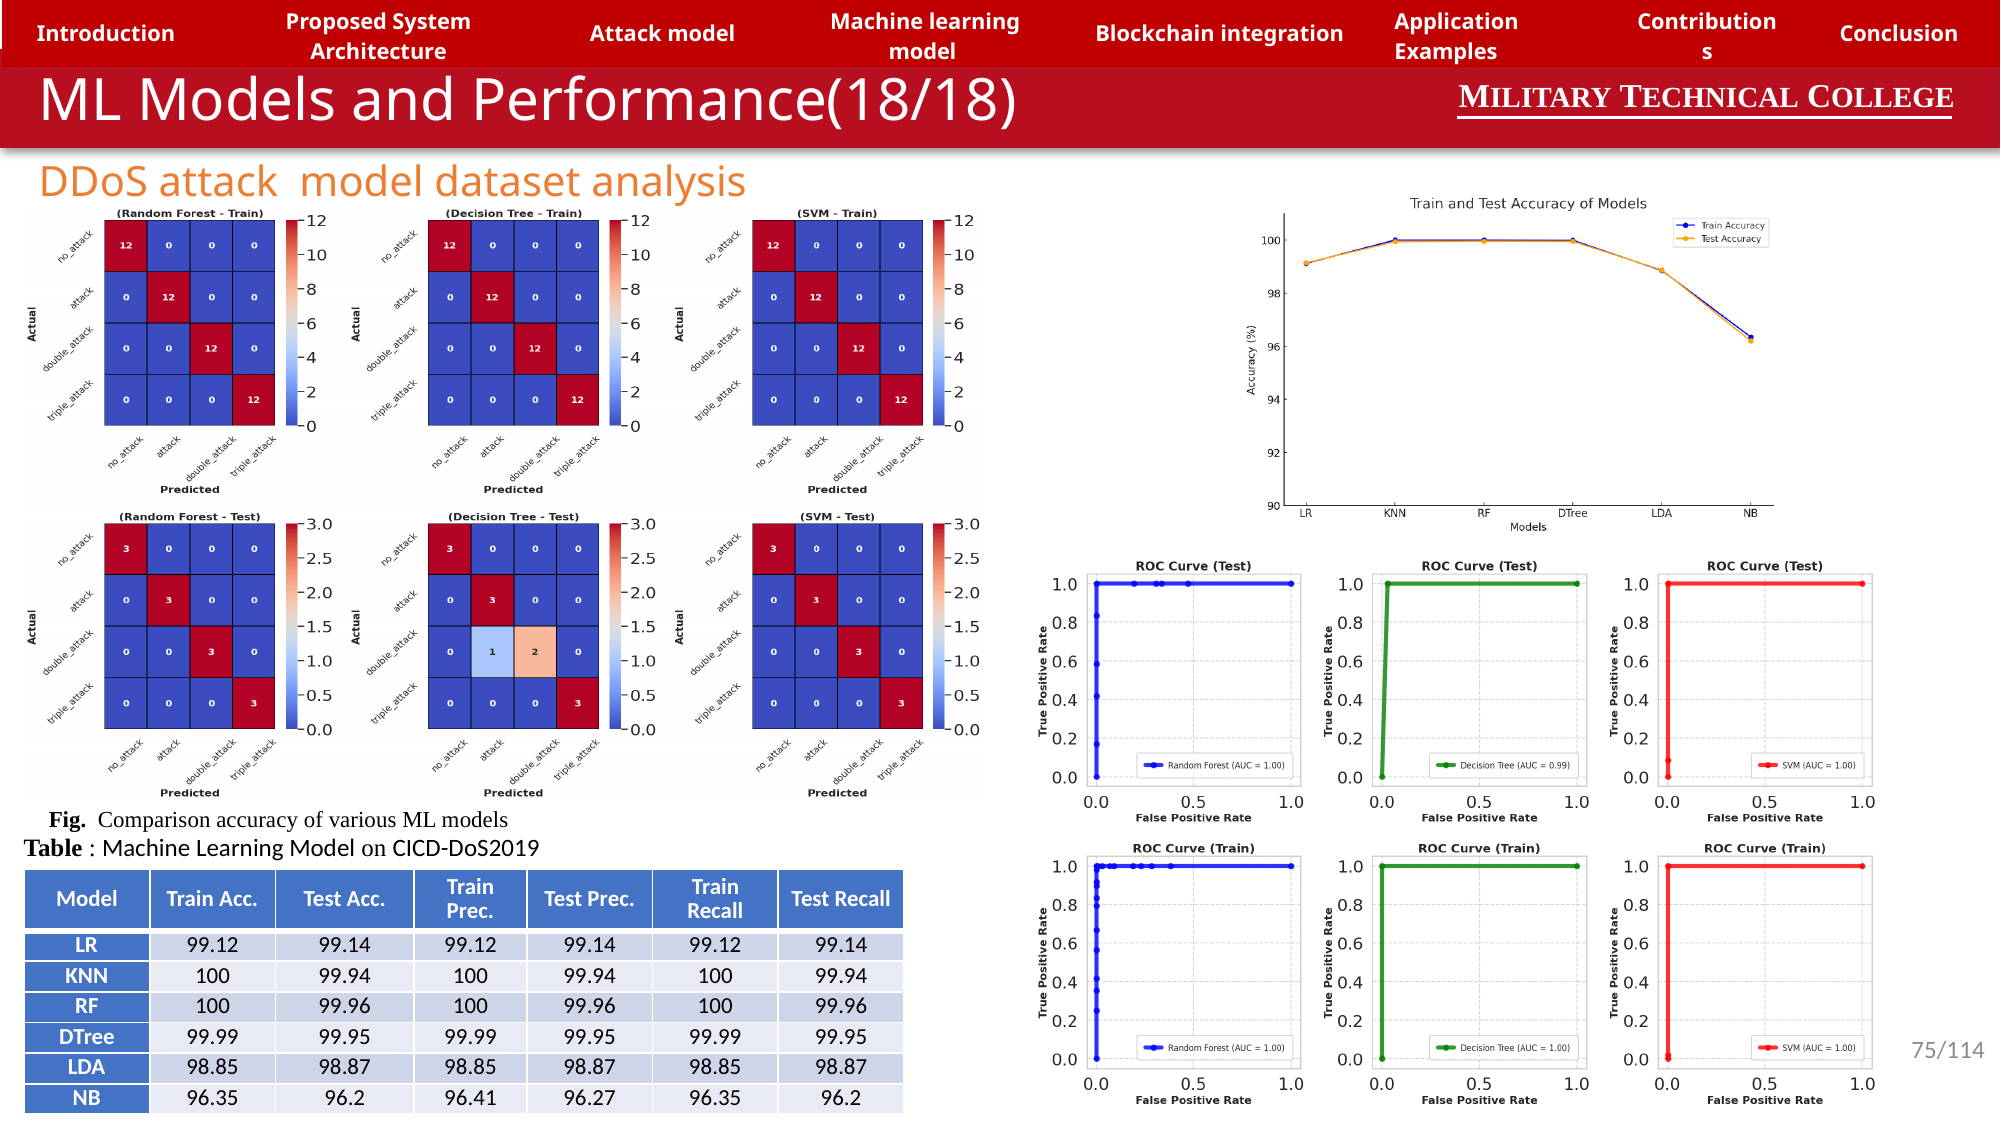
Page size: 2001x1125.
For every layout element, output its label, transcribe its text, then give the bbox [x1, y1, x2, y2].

table_cell 100 [653, 962, 777, 991]
table_header Proposed System Architecture [211, 0, 546, 49]
table_cell 99.14 [276, 934, 413, 960]
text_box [1443, 66, 2000, 123]
table_cell 99.95 [779, 1023, 903, 1052]
table_cell 99.14 [528, 934, 652, 960]
table_cell 99.99 [151, 1023, 275, 1052]
table_header Train Acc. [151, 870, 275, 928]
table_cell NB [25, 1085, 149, 1113]
table_cell 98.87 [779, 1054, 903, 1083]
table_header Machine learning model [785, 0, 1066, 49]
table_cell 99.95 [276, 1023, 413, 1052]
table_cell 96.2 [276, 1085, 413, 1113]
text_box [0, 49, 2000, 148]
table_cell 98.85 [151, 1054, 275, 1083]
table_cell 98.85 [653, 1054, 777, 1083]
table_header Train Prec. [415, 870, 526, 928]
table_cell 99.96 [779, 993, 903, 1022]
table_header Test Recall [779, 870, 903, 928]
table_cell 99.12 [151, 934, 275, 960]
table_cell DTree [25, 1023, 149, 1052]
table_header Application Examples [1379, 0, 1618, 49]
table_cell 100 [415, 962, 526, 991]
table_header Introduction [2, 0, 211, 49]
table_cell LDA [25, 1054, 149, 1083]
table_cell 100 [415, 993, 526, 1022]
table_cell LR [25, 934, 149, 960]
table_cell 98.87 [276, 1054, 413, 1083]
table_cell 99.94 [779, 962, 903, 991]
table_cell 96.35 [653, 1085, 777, 1113]
picture [1034, 556, 1880, 1110]
picture [23, 205, 985, 802]
table_header Model [25, 870, 149, 928]
table_cell RF [25, 993, 149, 1022]
table_cell 96.2 [779, 1085, 903, 1113]
table_cell 100 [151, 993, 275, 1022]
table_cell 96.35 [151, 1085, 275, 1113]
table_cell 99.96 [276, 993, 413, 1022]
table_header Contributions [1618, 0, 1797, 49]
table_header Attack model [546, 0, 785, 49]
table_header Test Prec. [528, 870, 652, 928]
table_cell 99.95 [528, 1023, 652, 1052]
table_cell 100 [653, 993, 777, 1022]
text_box DDoS attack model dataset analysis [23, 148, 1034, 213]
table_cell 99.99 [653, 1023, 777, 1052]
table_cell 100 [151, 962, 275, 991]
table_header Conclusion [1797, 0, 2000, 49]
table_header Train Recall [653, 870, 777, 928]
text_box Fig. Comparison accuracy of various ML models Table : Machine Learning Model on CICD-DoS2019 [0, 796, 643, 869]
table_cell 99.14 [779, 934, 903, 960]
table_header Blockchain integration [1066, 0, 1379, 49]
picture [1240, 191, 1779, 539]
table_cell 99.94 [528, 962, 652, 991]
table_cell 99.96 [528, 993, 652, 1022]
table_cell 99.94 [276, 962, 413, 991]
table_cell 99.12 [415, 934, 526, 960]
table_cell KNN [25, 962, 149, 991]
table_header Test Acc. [276, 870, 413, 928]
table_cell 96.27 [528, 1085, 652, 1113]
table_cell 96.41 [415, 1085, 526, 1113]
table_cell 98.85 [415, 1054, 526, 1083]
table_cell 99.12 [653, 934, 777, 960]
table_cell 99.99 [415, 1023, 526, 1052]
table_cell 98.87 [528, 1054, 652, 1083]
